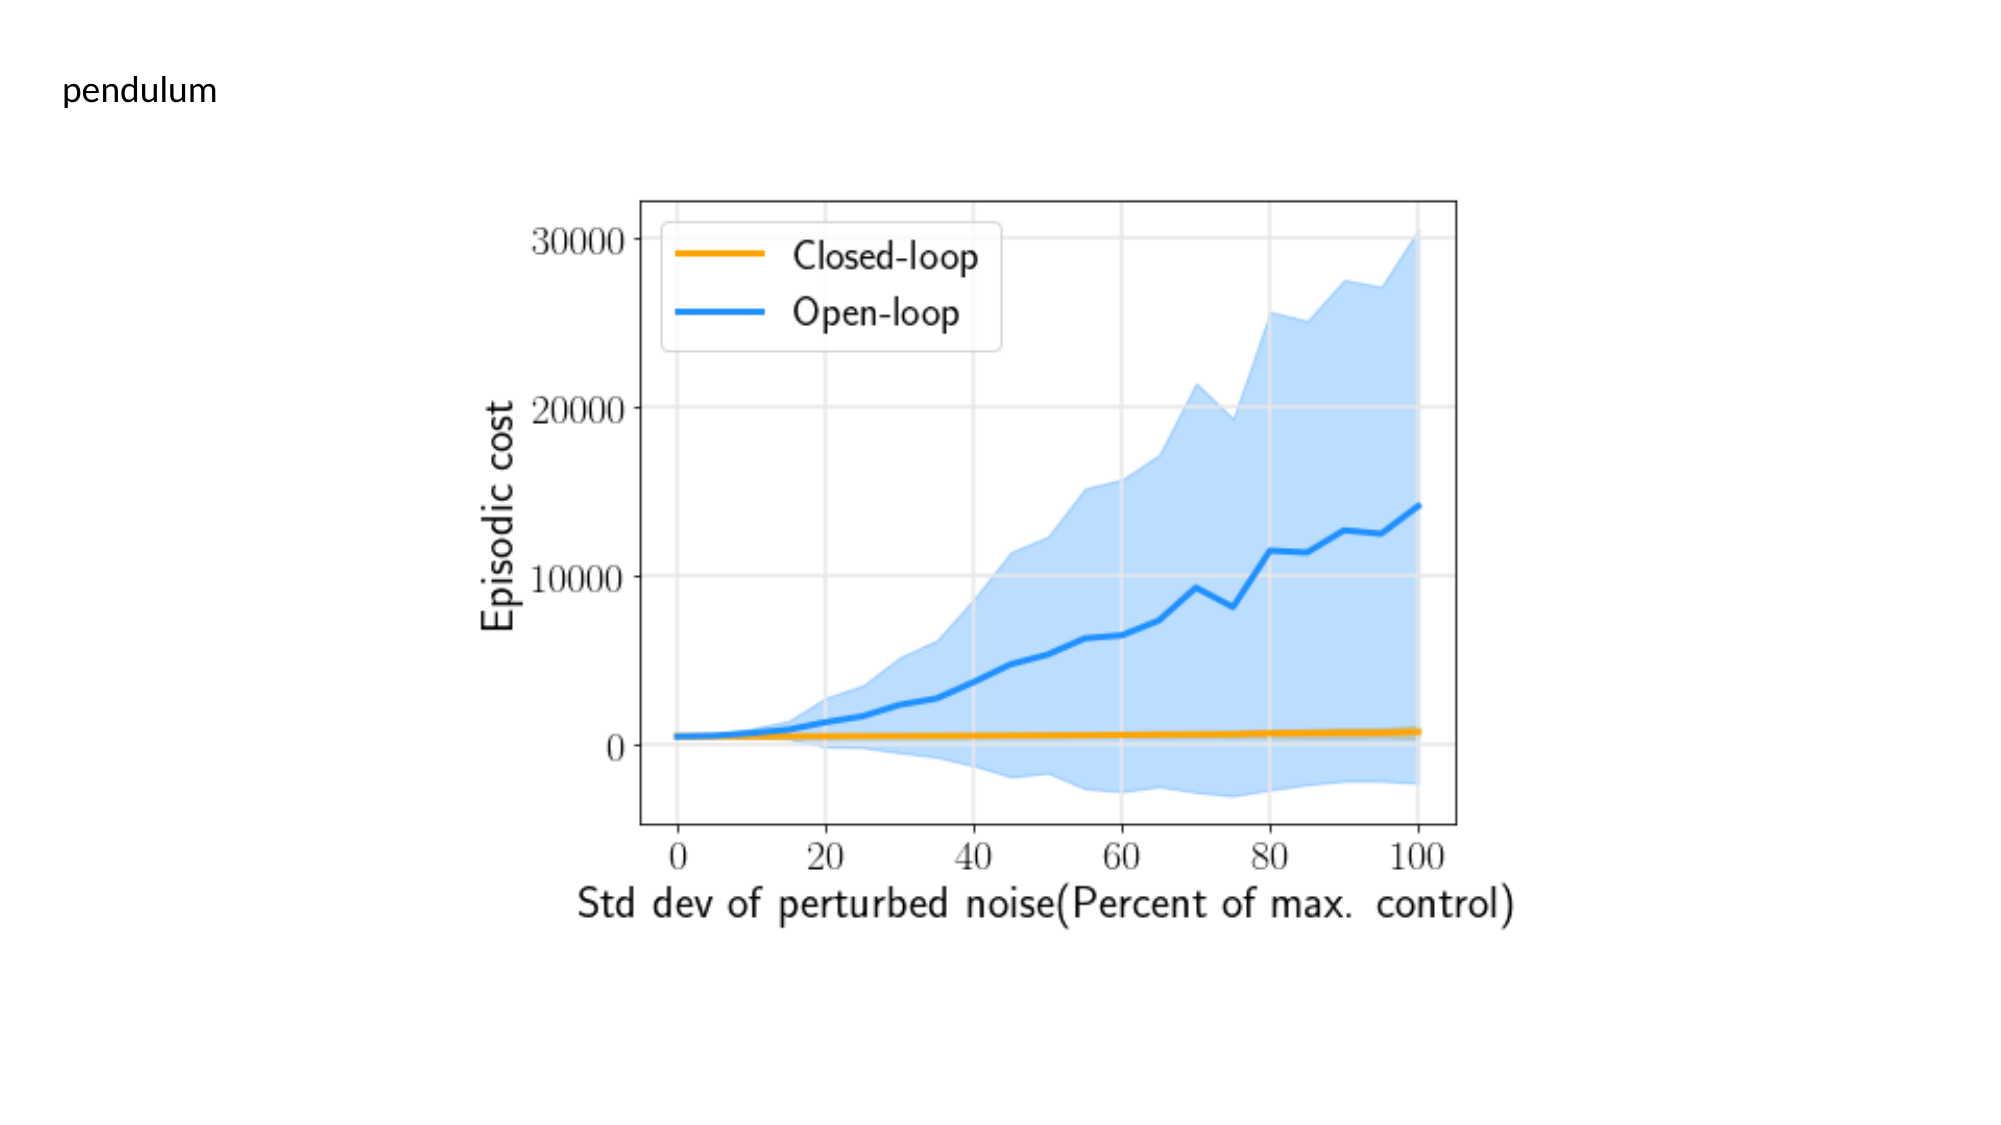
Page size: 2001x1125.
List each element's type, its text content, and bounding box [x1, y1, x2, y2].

text_box pendulum [47, 58, 331, 118]
picture [467, 180, 1533, 945]
